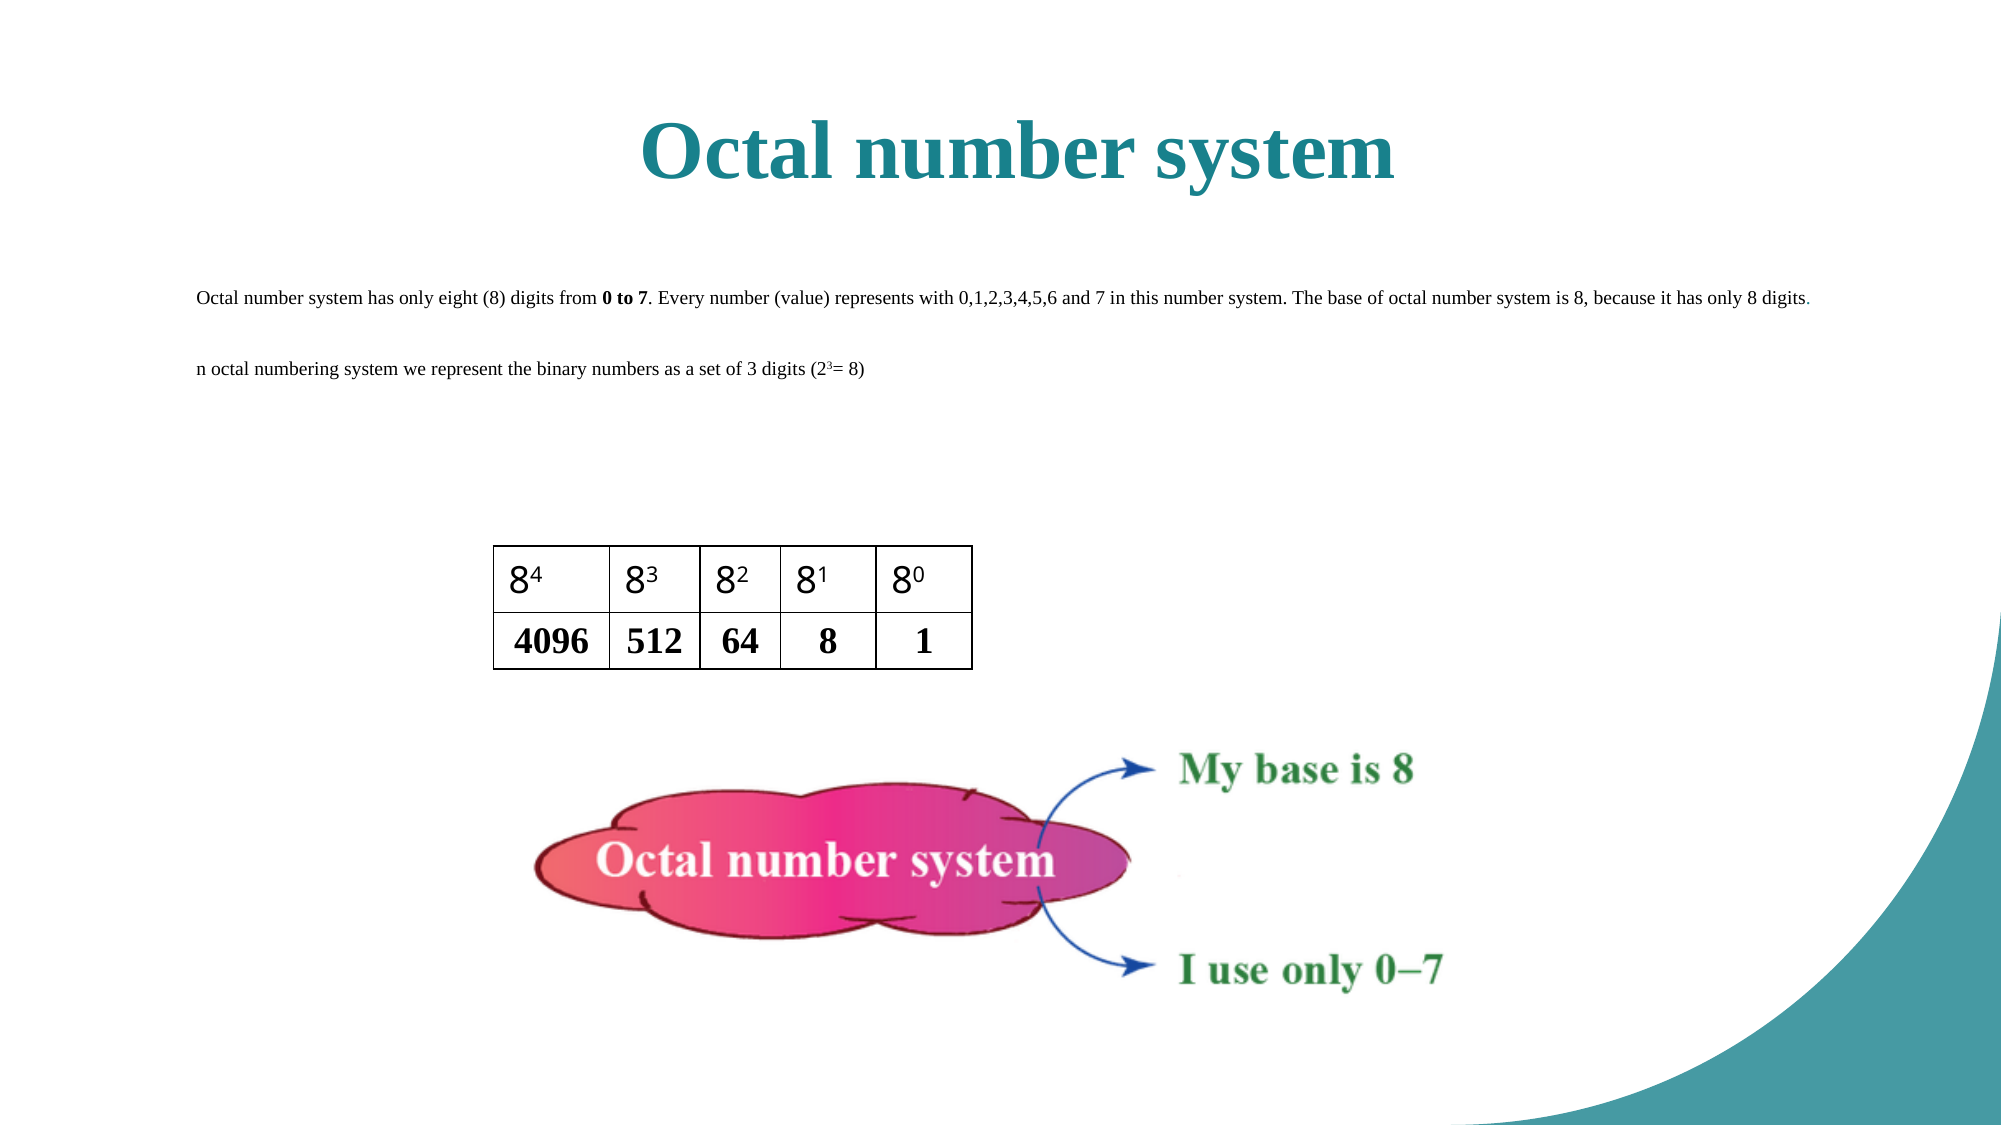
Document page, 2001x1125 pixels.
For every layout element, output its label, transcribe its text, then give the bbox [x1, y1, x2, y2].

table_cell 512 [610, 613, 699, 668]
picture [493, 702, 1581, 1080]
table_header 80 [877, 547, 971, 612]
table_header 82 [701, 547, 780, 612]
table_header 81 [781, 547, 875, 612]
table_header 83 [610, 547, 699, 612]
text_box Octal number system [372, 64, 1664, 211]
table_cell 1 [877, 613, 971, 668]
table_cell 4096 [494, 613, 609, 668]
title Octal number system has only eight (8) digits from 0 to 7. Every number (value) represents with 0,1,2,3,4,5,6 and 7 in this number system. The base of octal number system is 8, because it has only 8 digits. n octal numbering system we represent the binary numbers as a set of 3 digits (23= 8) [181, 211, 1856, 430]
table_cell 64 [701, 613, 780, 668]
table_header 84 [494, 547, 609, 612]
table_cell 8 [781, 613, 875, 668]
